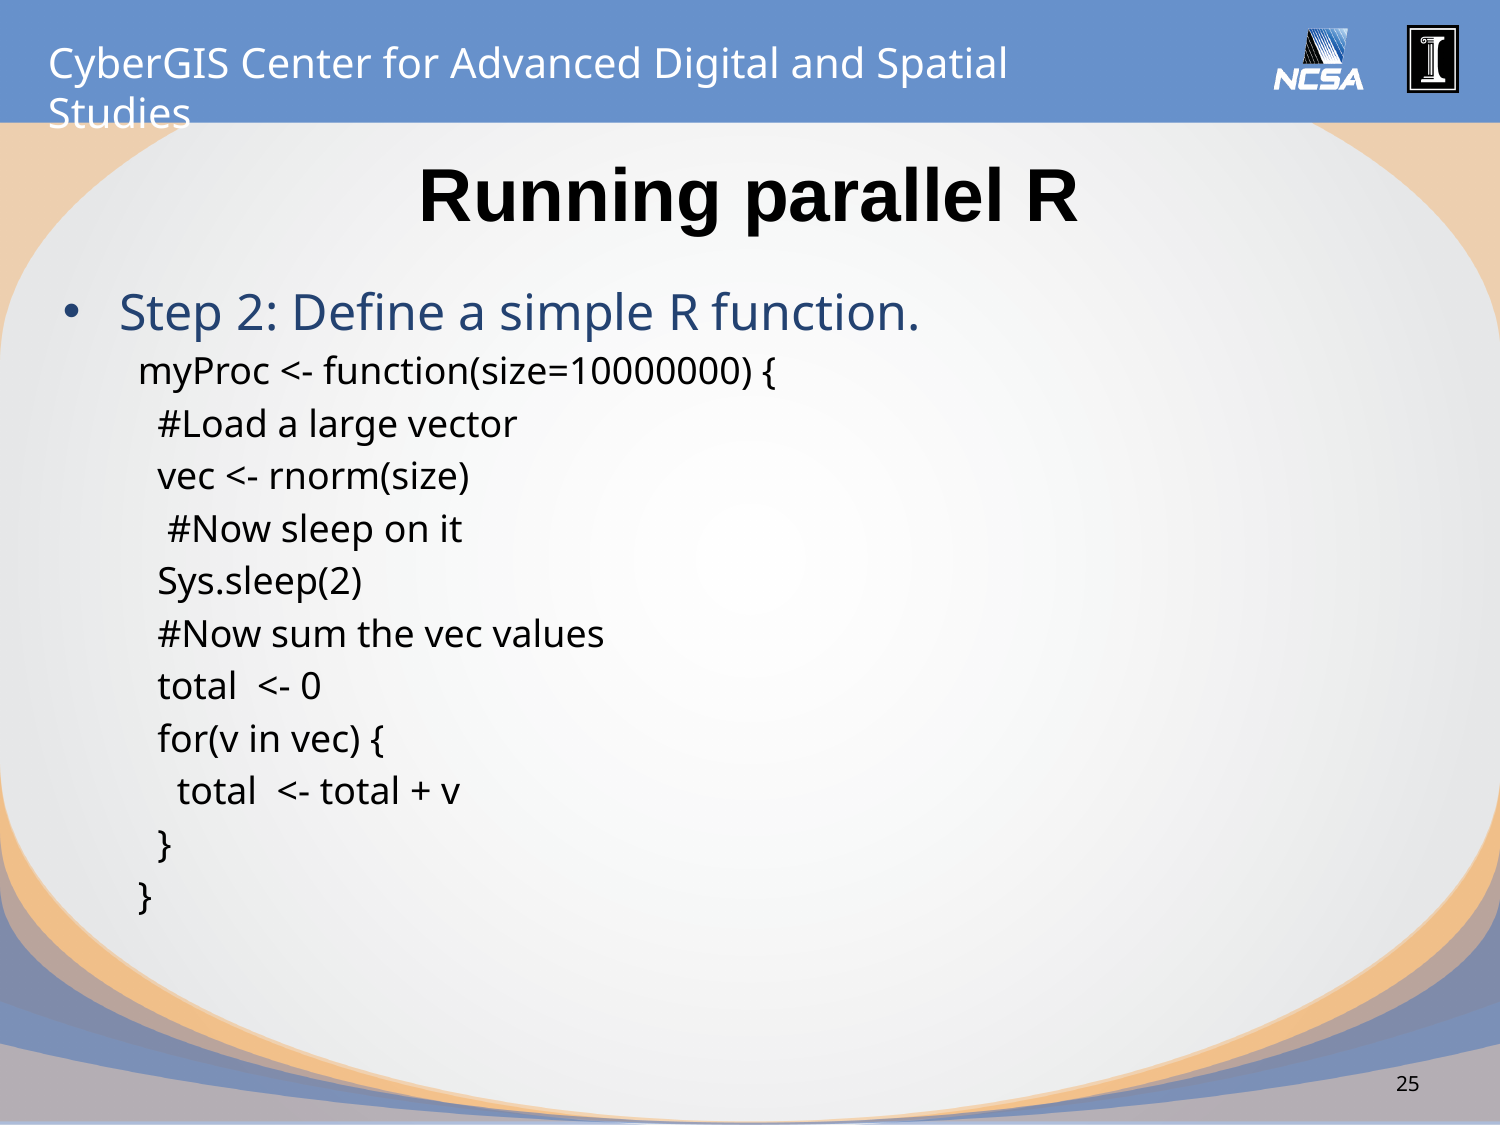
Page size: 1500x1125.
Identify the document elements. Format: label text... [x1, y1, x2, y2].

list Step 2: Define a simple R function. myProc <- function(size=10000000) { #Load a large vector vec <- rnorm(size) #Now sleep on it Sys.sleep(2) #Now sum the vec values total <- 0 for(v in vec) { total <- total + v } } [47, 272, 1473, 1061]
title Running parallel R [75, 134, 1425, 245]
picture [0, 0, 1500, 1125]
slide_number 25 [1391, 1042, 1478, 1103]
